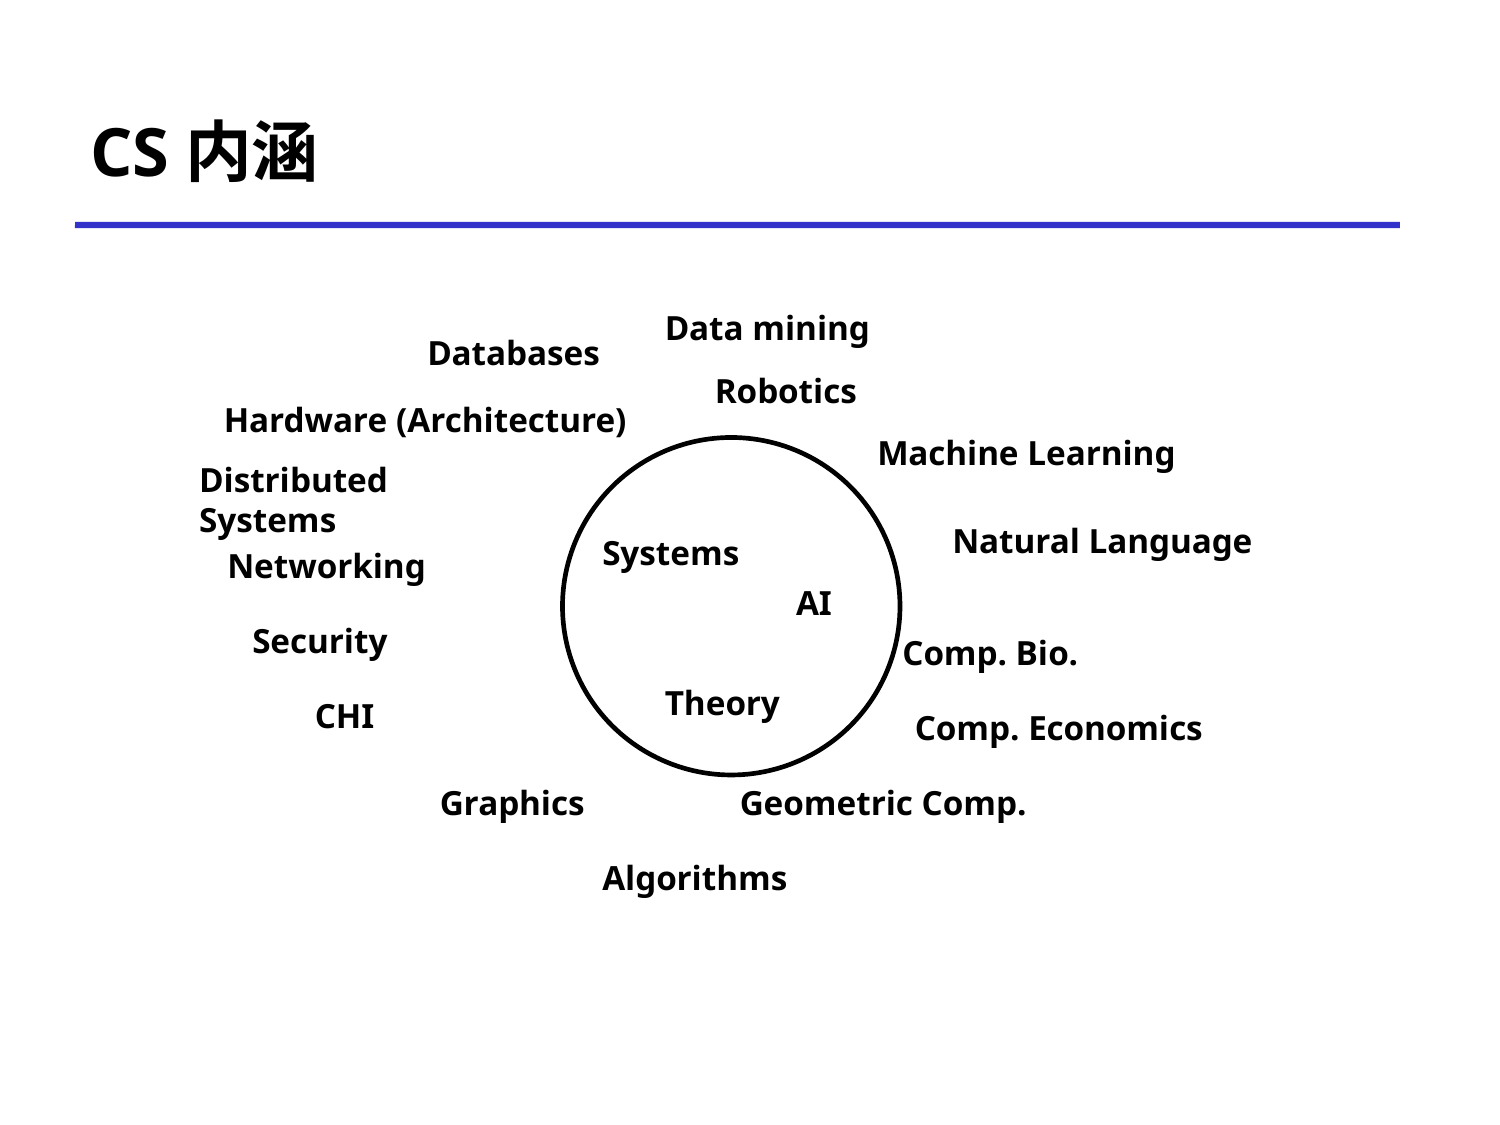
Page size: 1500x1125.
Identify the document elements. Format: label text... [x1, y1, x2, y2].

text_box Comp. Economics [900, 699, 1238, 755]
text_box Hardware (Architecture) [208, 391, 659, 447]
text_box Databases [412, 324, 750, 380]
text_box Geometric Comp. [763, 774, 1063, 830]
text_box Theory [649, 674, 813, 730]
text_box Machine Learning [862, 424, 1200, 480]
title CS内涵 [75, 75, 1400, 225]
text_box CHI [300, 687, 638, 743]
text_box AI [781, 574, 944, 630]
text_box Networking [212, 537, 550, 593]
text_box Natural Language [937, 512, 1275, 568]
text_box Algorithms [587, 849, 925, 905]
text_box Comp. Bio. [887, 624, 1225, 680]
text_box Graphics [425, 774, 763, 830]
text_box Data mining [650, 299, 988, 355]
text_box Distributed Systems [184, 452, 547, 547]
text_box Robotics [699, 362, 1038, 418]
text_box Systems [587, 524, 775, 580]
text_box Security [237, 612, 575, 668]
text_box [562, 437, 897, 774]
